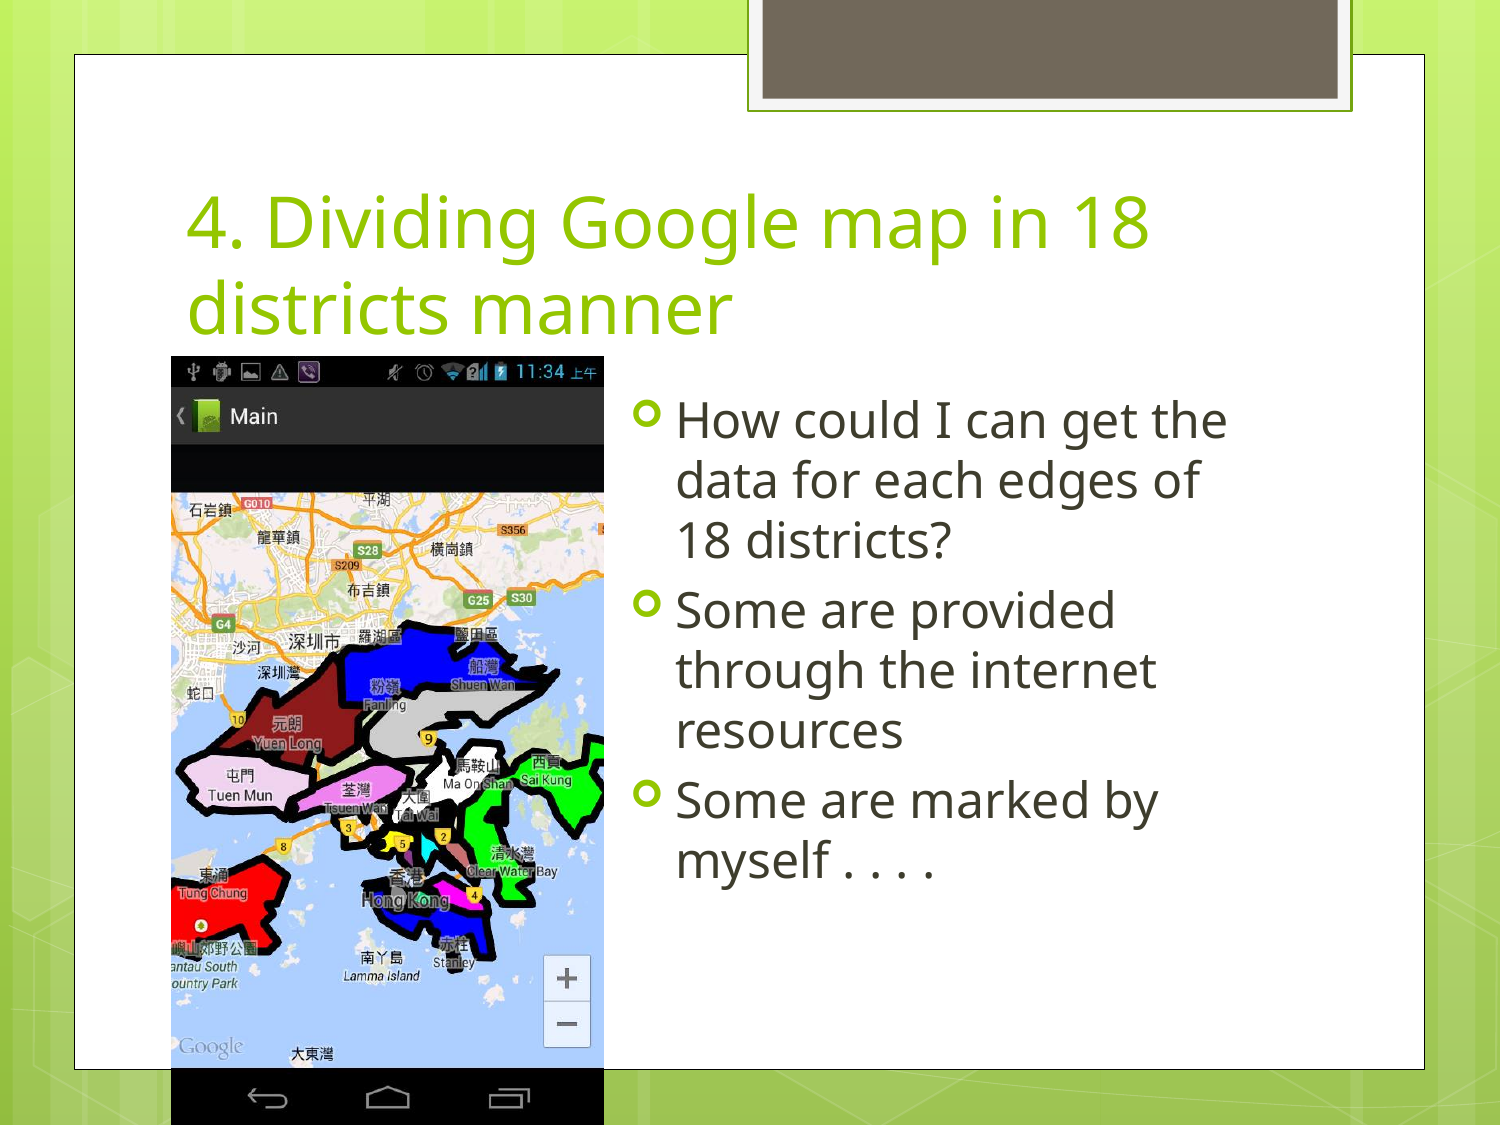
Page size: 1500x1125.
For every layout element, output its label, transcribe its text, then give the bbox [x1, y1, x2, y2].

picture [170, 355, 604, 1125]
list How could I can get the data for each edges of 18 districts? Some are provided through the internet resources Some are marked by myself . . . . [609, 381, 1283, 957]
title 4. Dividing Google map in 18 districts manner [171, 168, 1324, 357]
